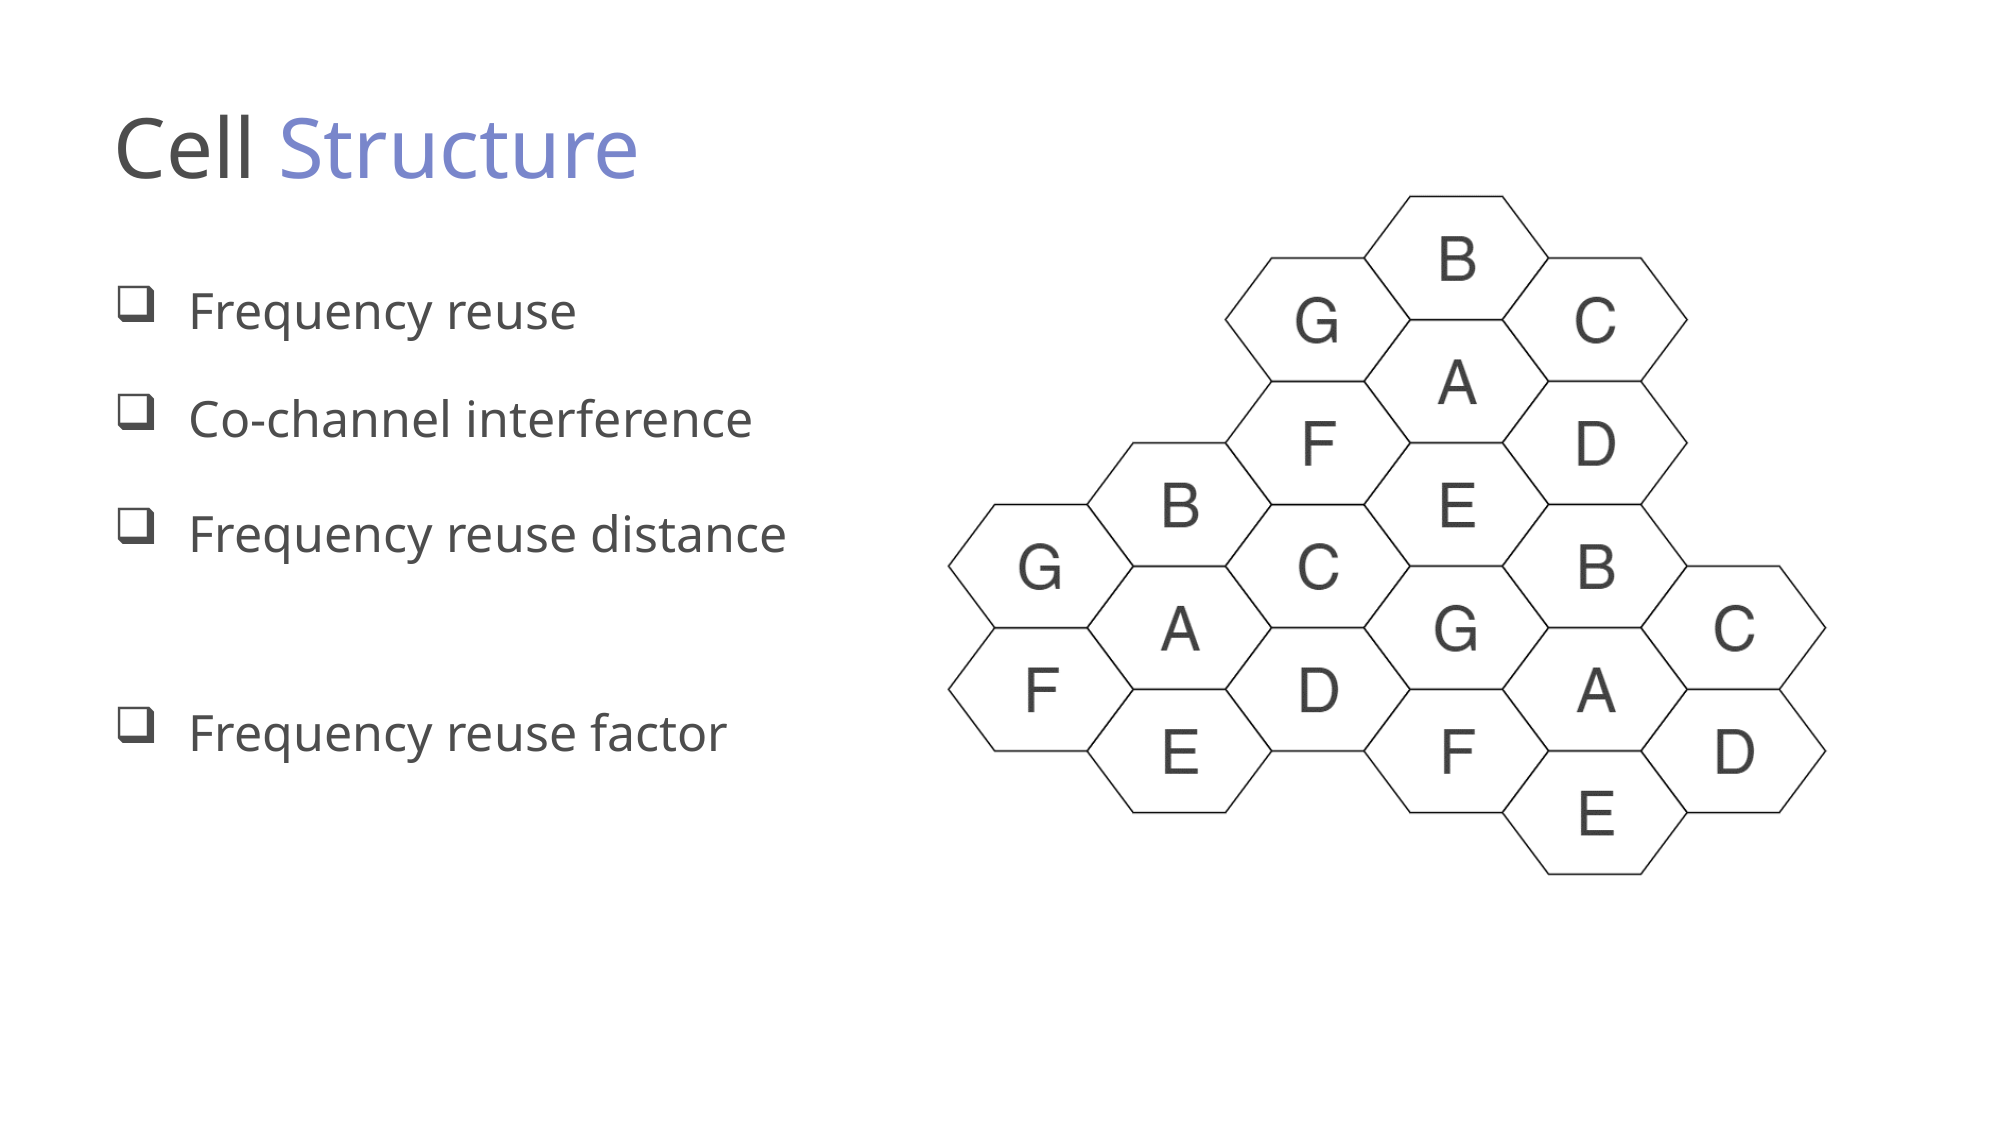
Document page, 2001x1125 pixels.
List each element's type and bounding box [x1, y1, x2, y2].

picture [936, 181, 1841, 896]
